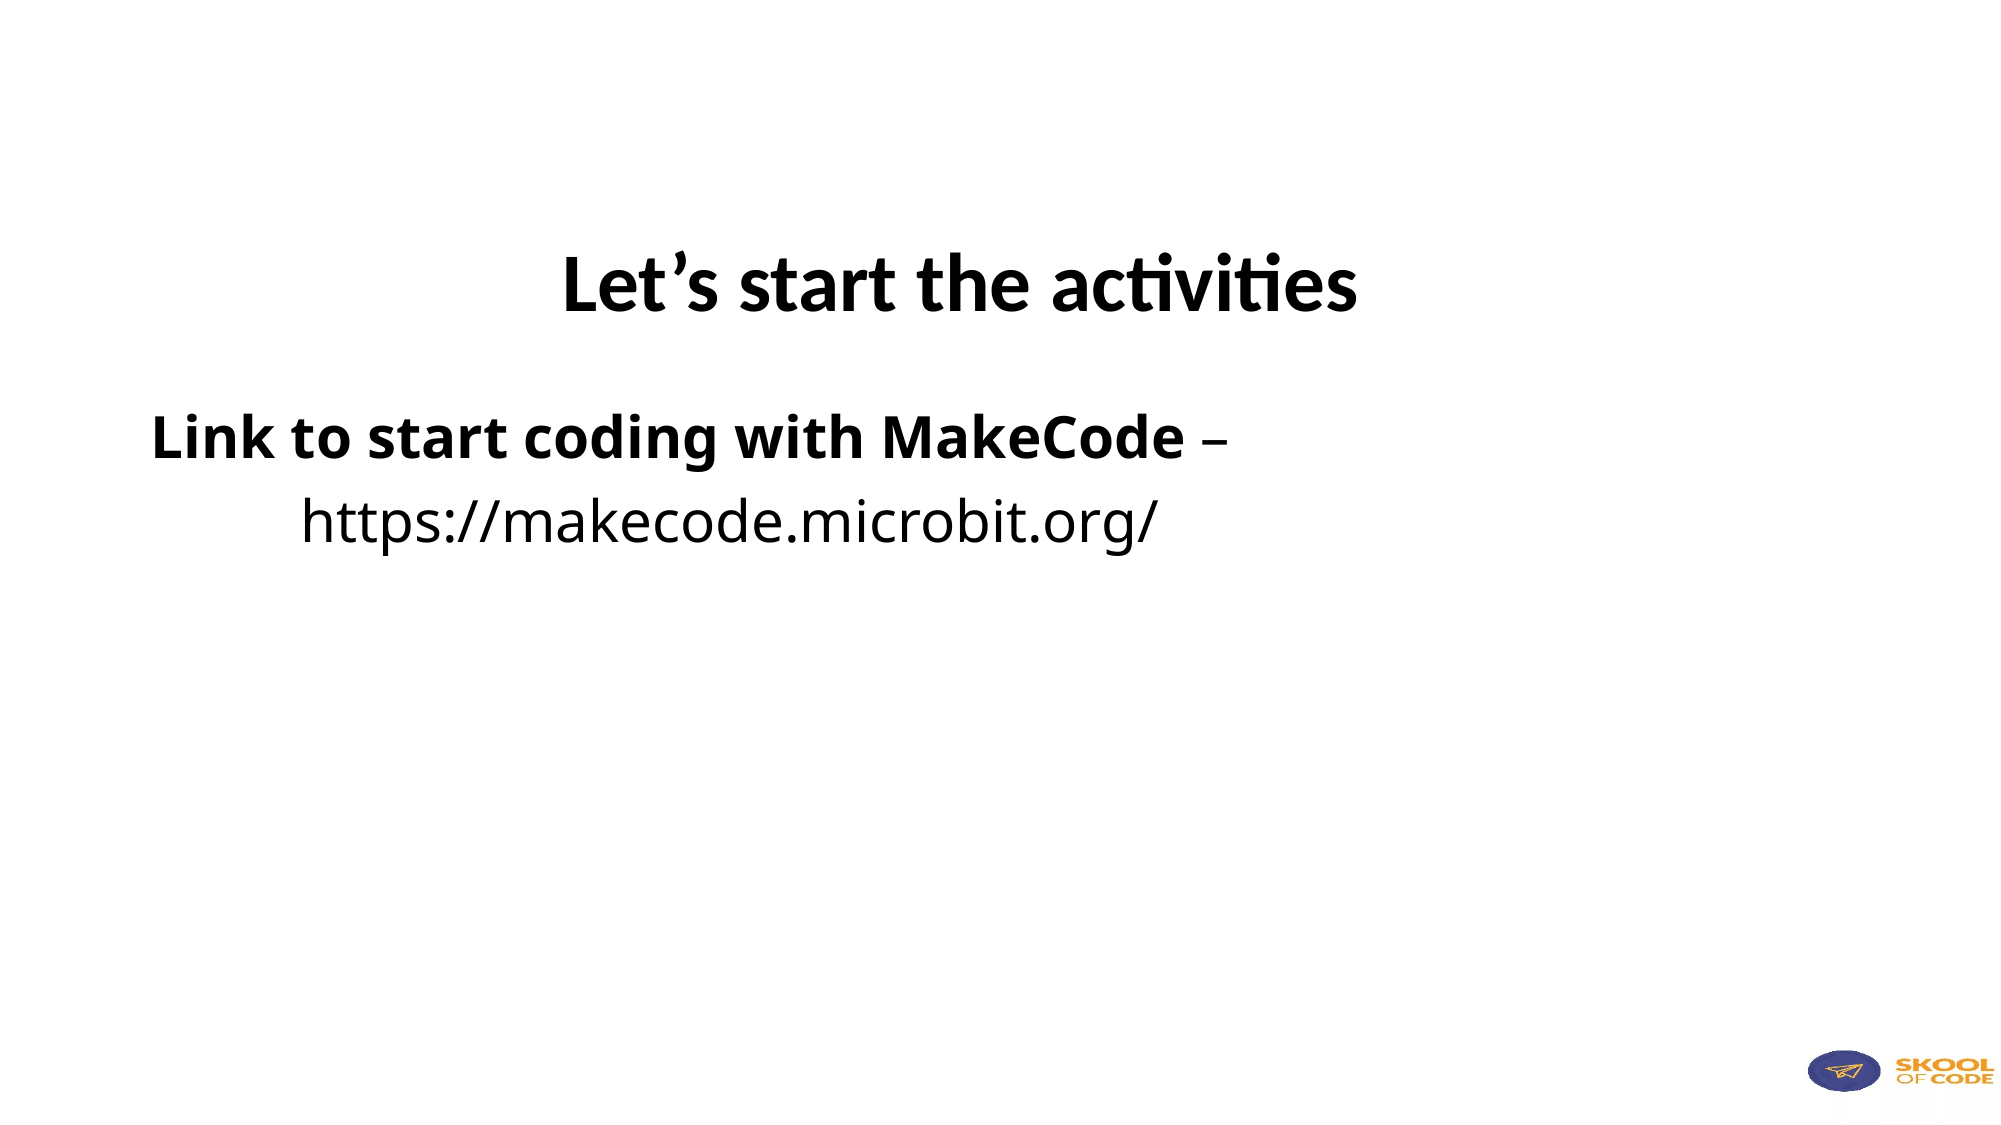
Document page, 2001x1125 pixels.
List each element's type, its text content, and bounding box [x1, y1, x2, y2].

picture [1803, 1014, 2000, 1125]
list Link to start coding with MakeCode – https://makecode.microbit.org/ [135, 400, 1813, 991]
title Let’s start the activities [547, 75, 1402, 338]
